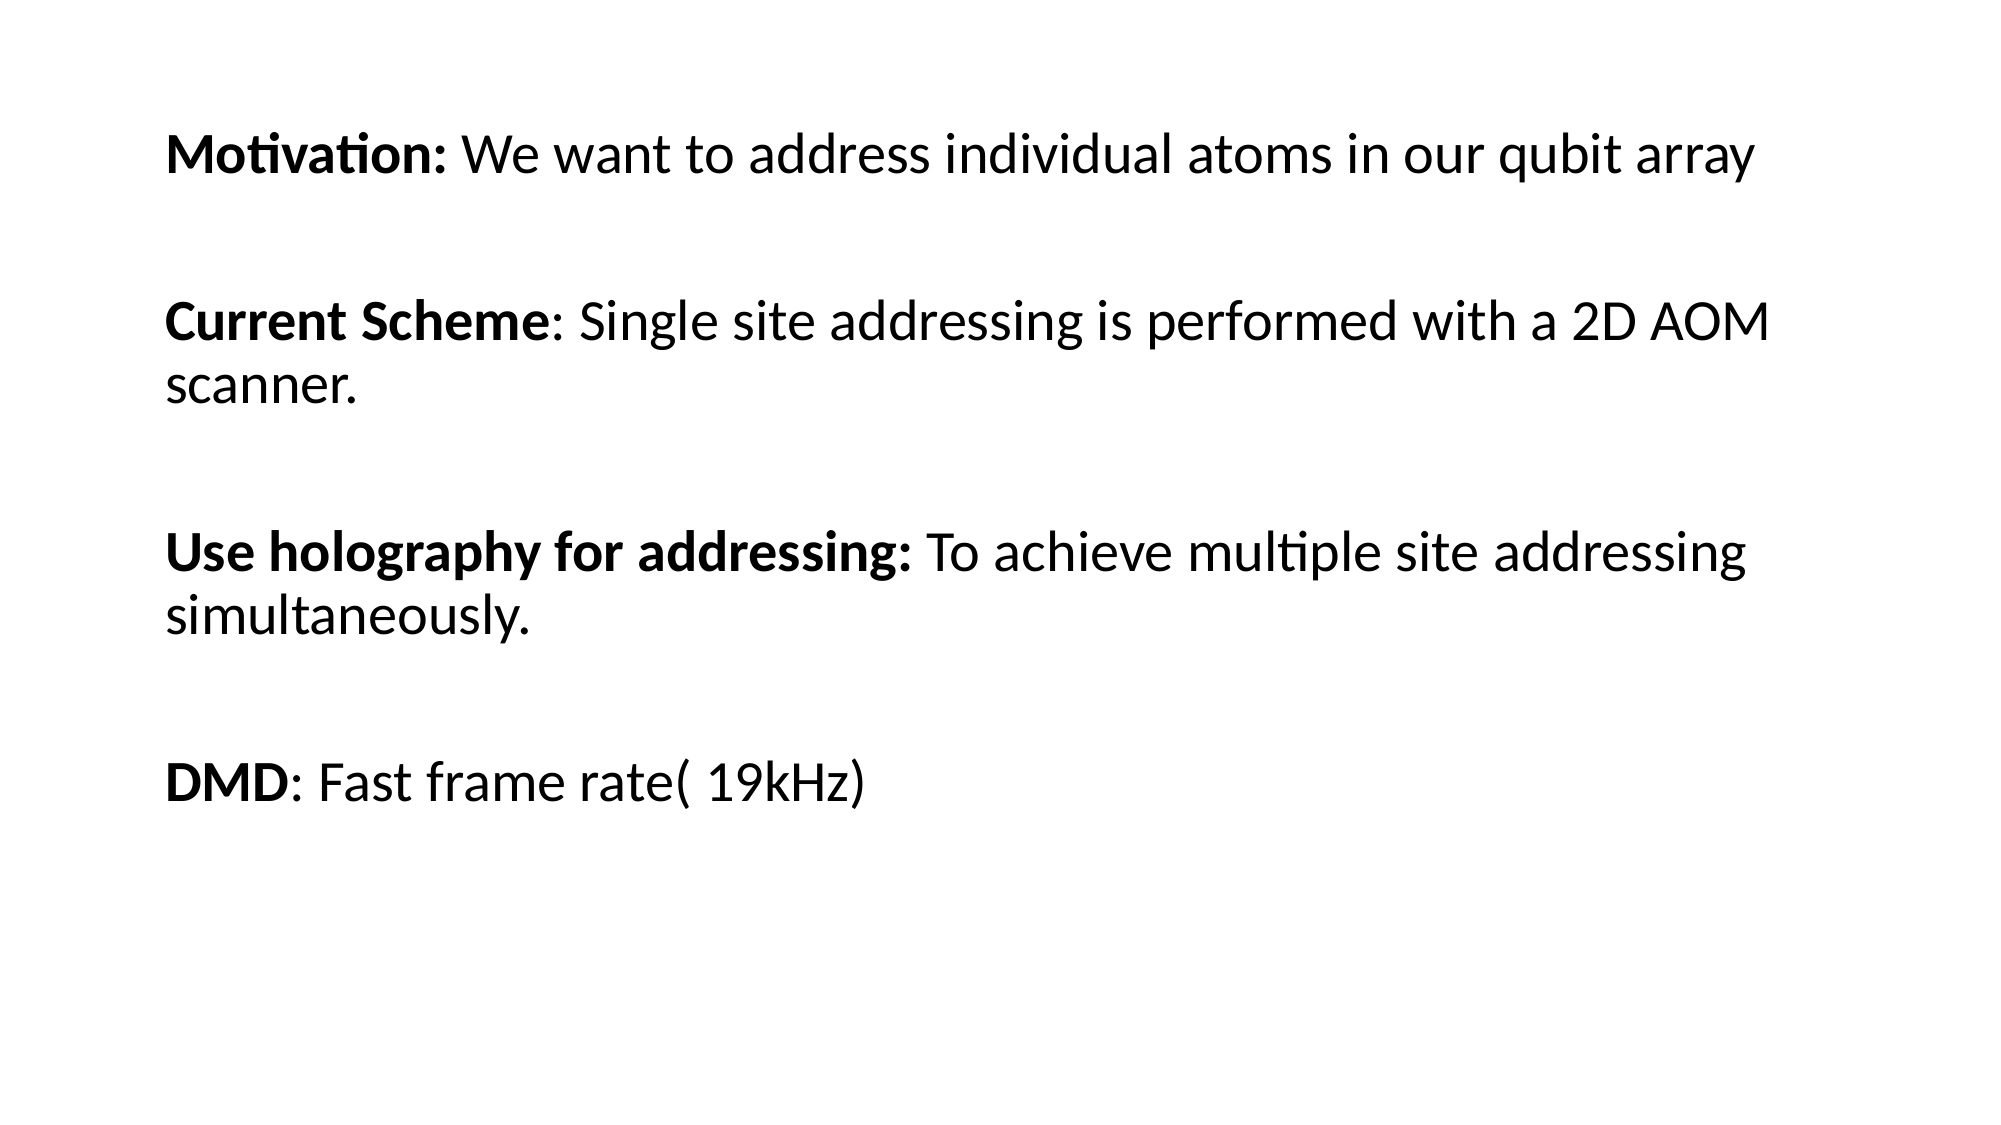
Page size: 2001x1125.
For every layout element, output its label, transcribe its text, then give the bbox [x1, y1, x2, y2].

list Motivation: We want to address individual atoms in our qubit array Current Scheme: Single site addressing is performed with a 2D AOM scanner. Use holography for addressing: To achieve multiple site addressing simultaneously. DMD: Fast frame rate( 19kHz) [150, 115, 1875, 1010]
